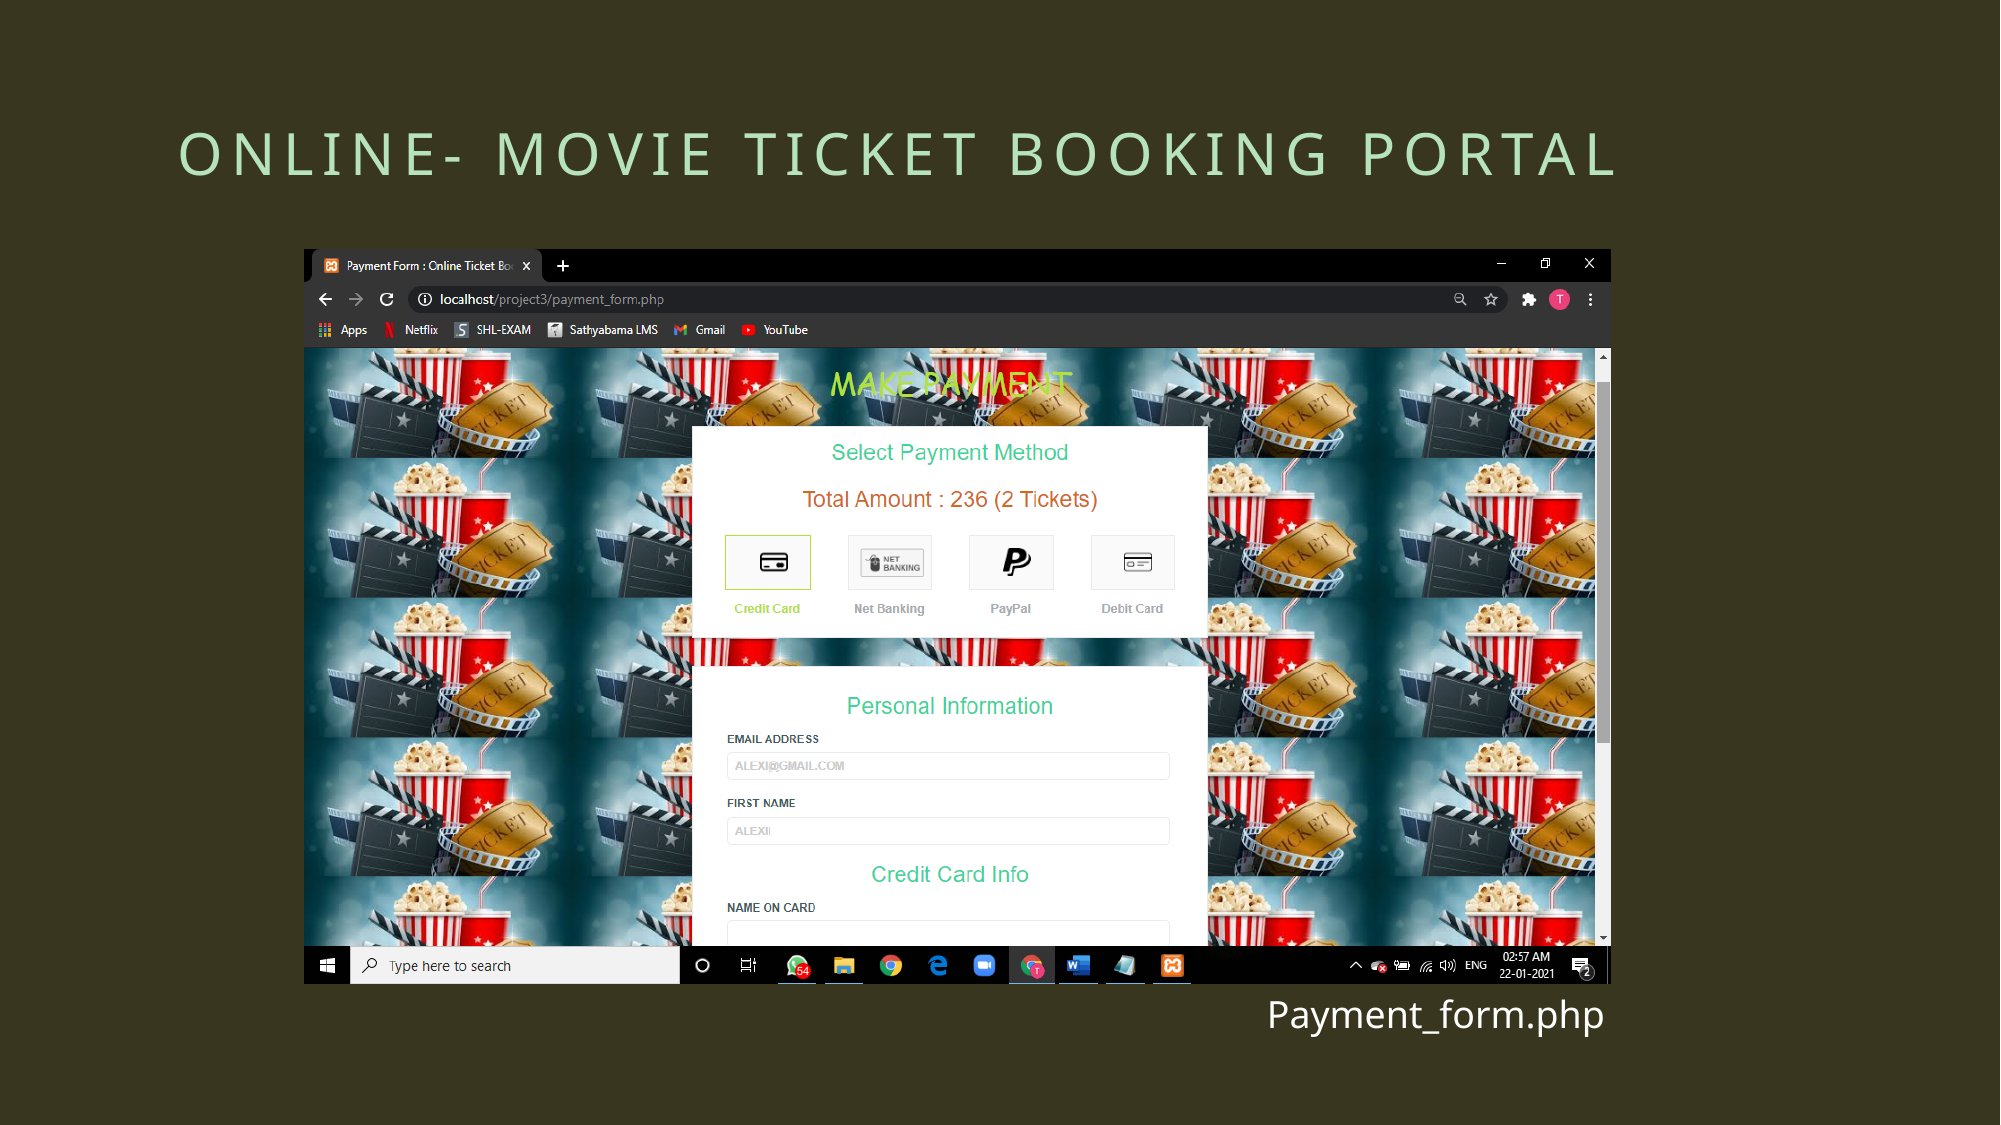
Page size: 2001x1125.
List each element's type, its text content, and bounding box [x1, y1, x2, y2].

text_box Payment_form.php [1252, 983, 1642, 1044]
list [304, 249, 1611, 984]
title ONLINE- MOVIE TICKET BOOKING PORTAL [177, 117, 1823, 225]
